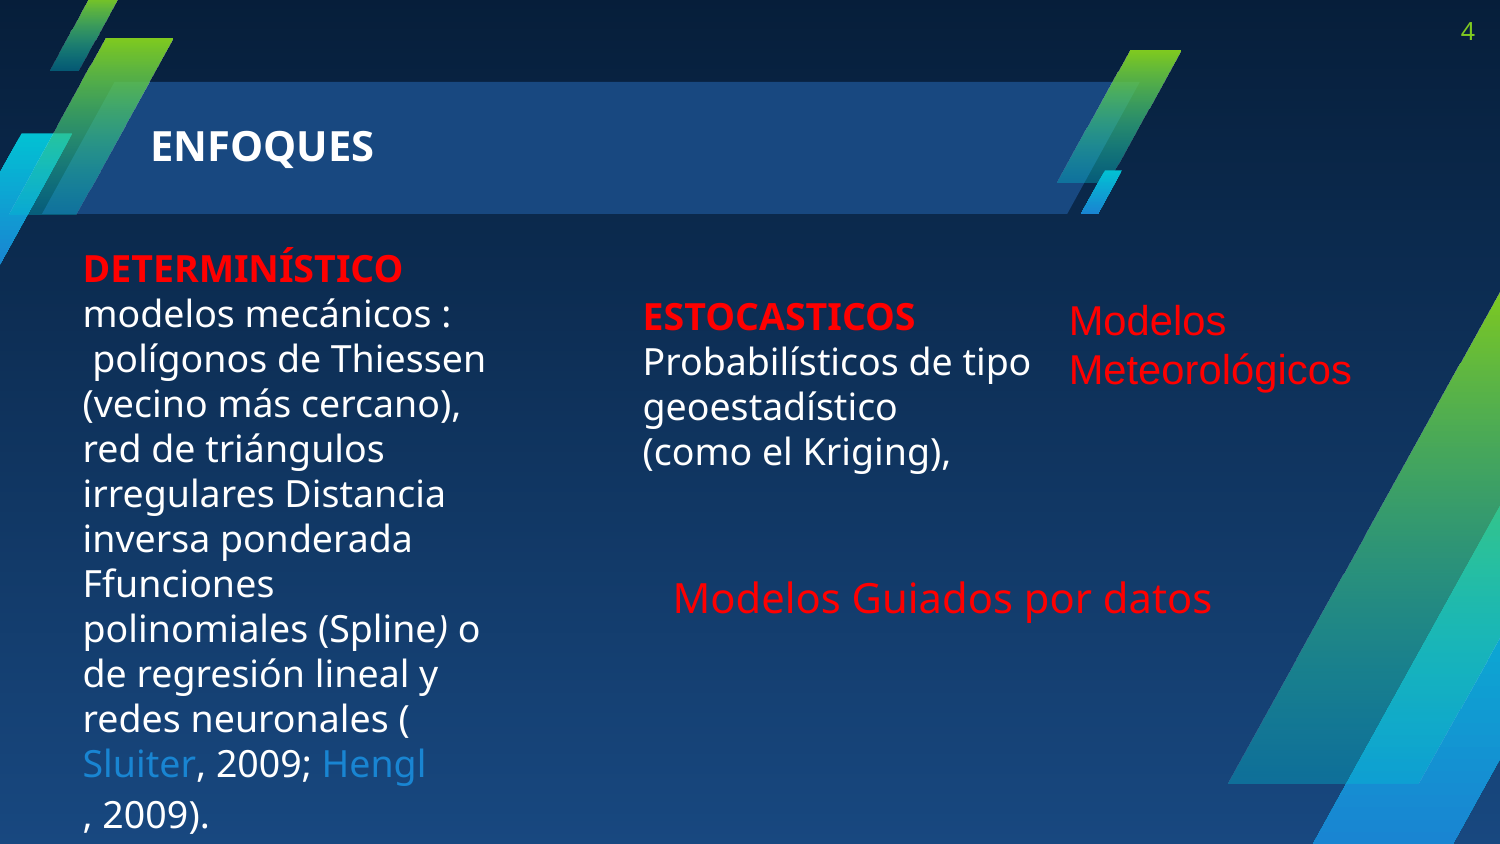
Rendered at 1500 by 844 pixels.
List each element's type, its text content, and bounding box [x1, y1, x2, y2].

text_box ESTOCASTICOS Probabilísticos de tipo geoestadístico (como el Kriging), [627, 285, 1118, 481]
text_box DETERMINÍSTICO modelos mecánicos : polígonos de Thiessen (vecino más cercano), red de triángulos irregulares Distancia inversa ponderada Ffunciones polinomiales (Spline) o de regresión lineal y redes neuronales (Sluiter, 2009; Hengl, 2009). [67, 237, 524, 844]
slide_number 4 [1403, 0, 1475, 65]
text_box Modelos Guiados por datos [657, 563, 1308, 629]
title ENFOQUES [150, 81, 1139, 215]
text_box Modelos Meteorológicos [1053, 285, 1384, 401]
